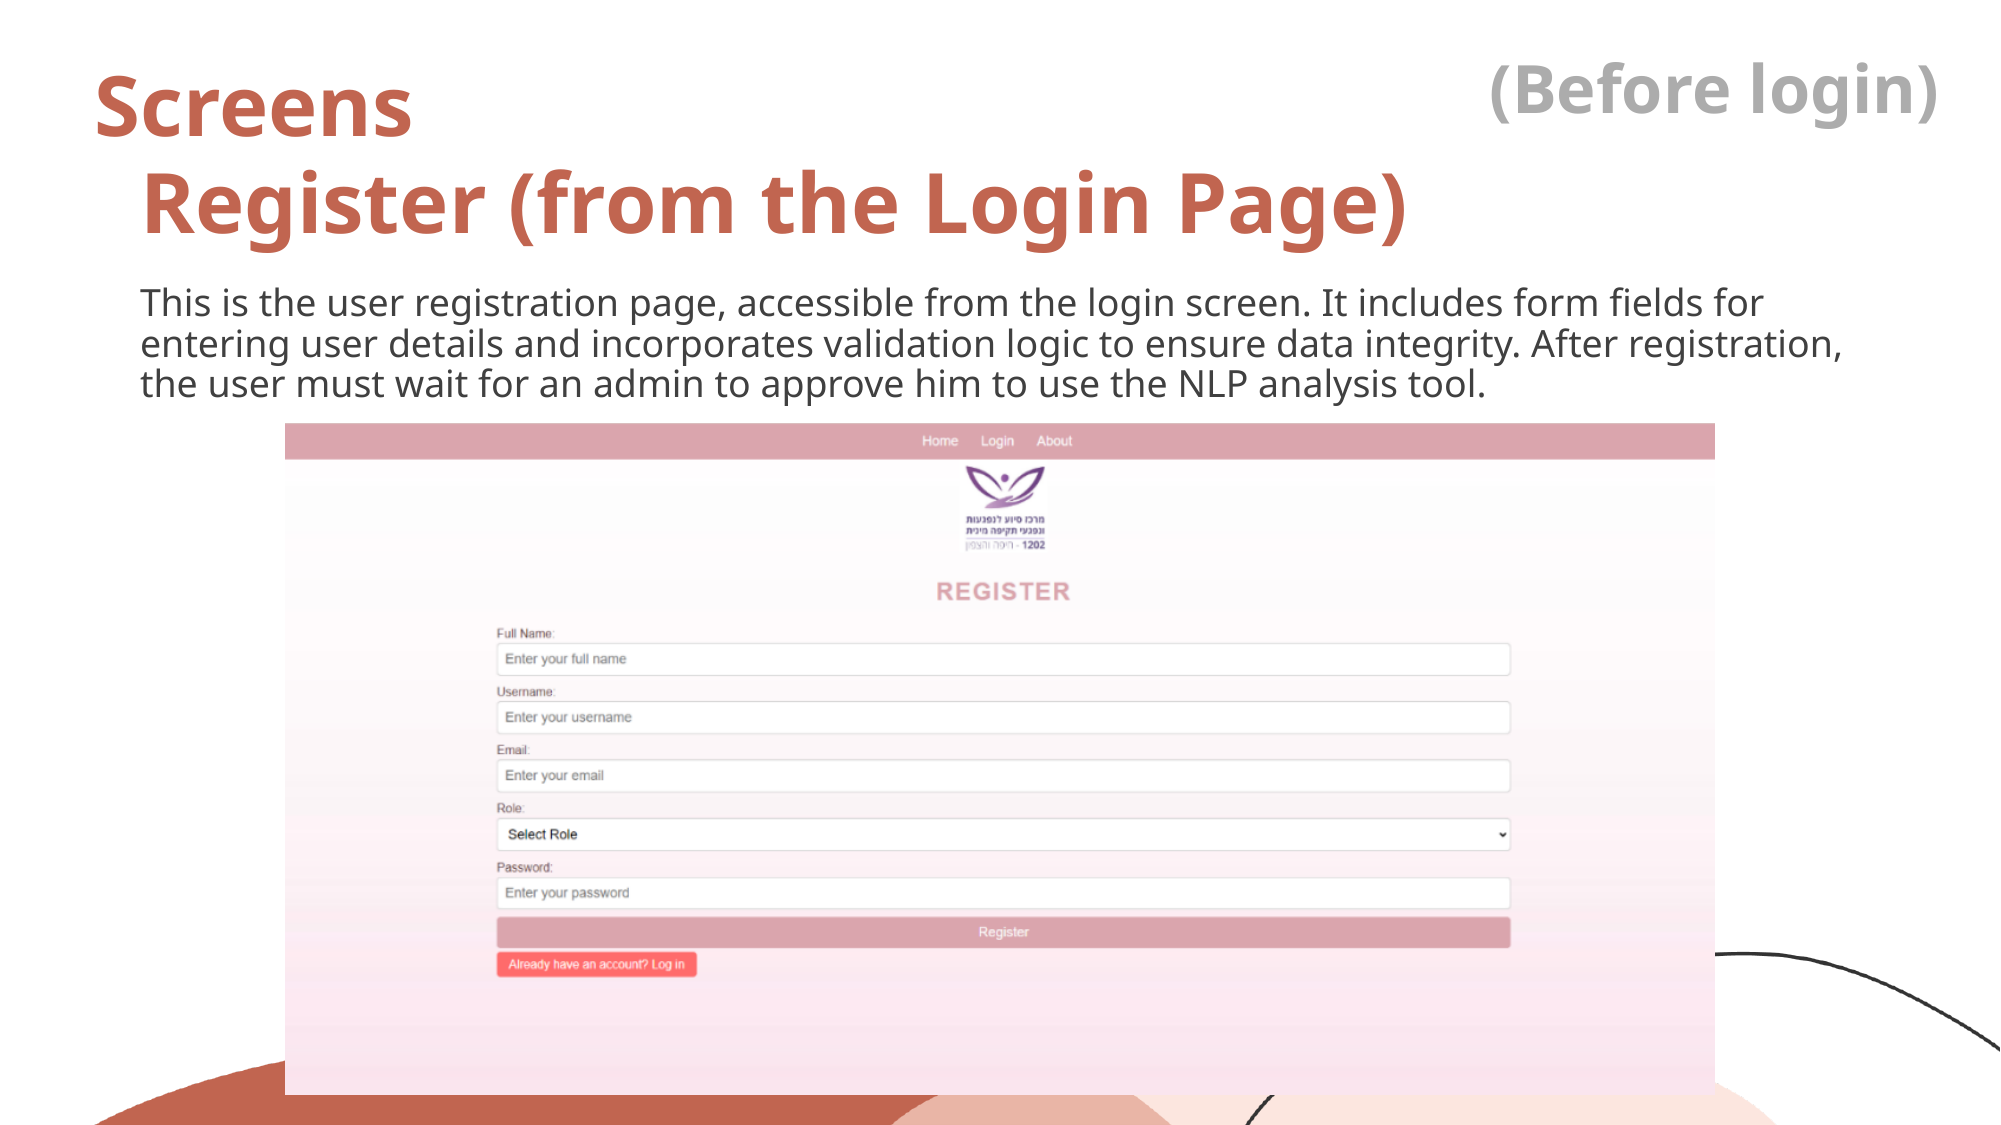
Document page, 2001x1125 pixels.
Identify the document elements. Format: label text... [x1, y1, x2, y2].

picture [7, 423, 2000, 1125]
text_box (Before login) [1474, 47, 1966, 243]
text_box Screens [79, 56, 1875, 252]
title Register (from the Login Page) [125, 243, 1921, 350]
list This is the user registration page, accessible from the login screen. It includes form fields for entering user details and incorporates validation logic to ensure data integrity. After registration, the user must wait for an admin to approve him to use the NLP analysis tool. [125, 350, 1921, 971]
